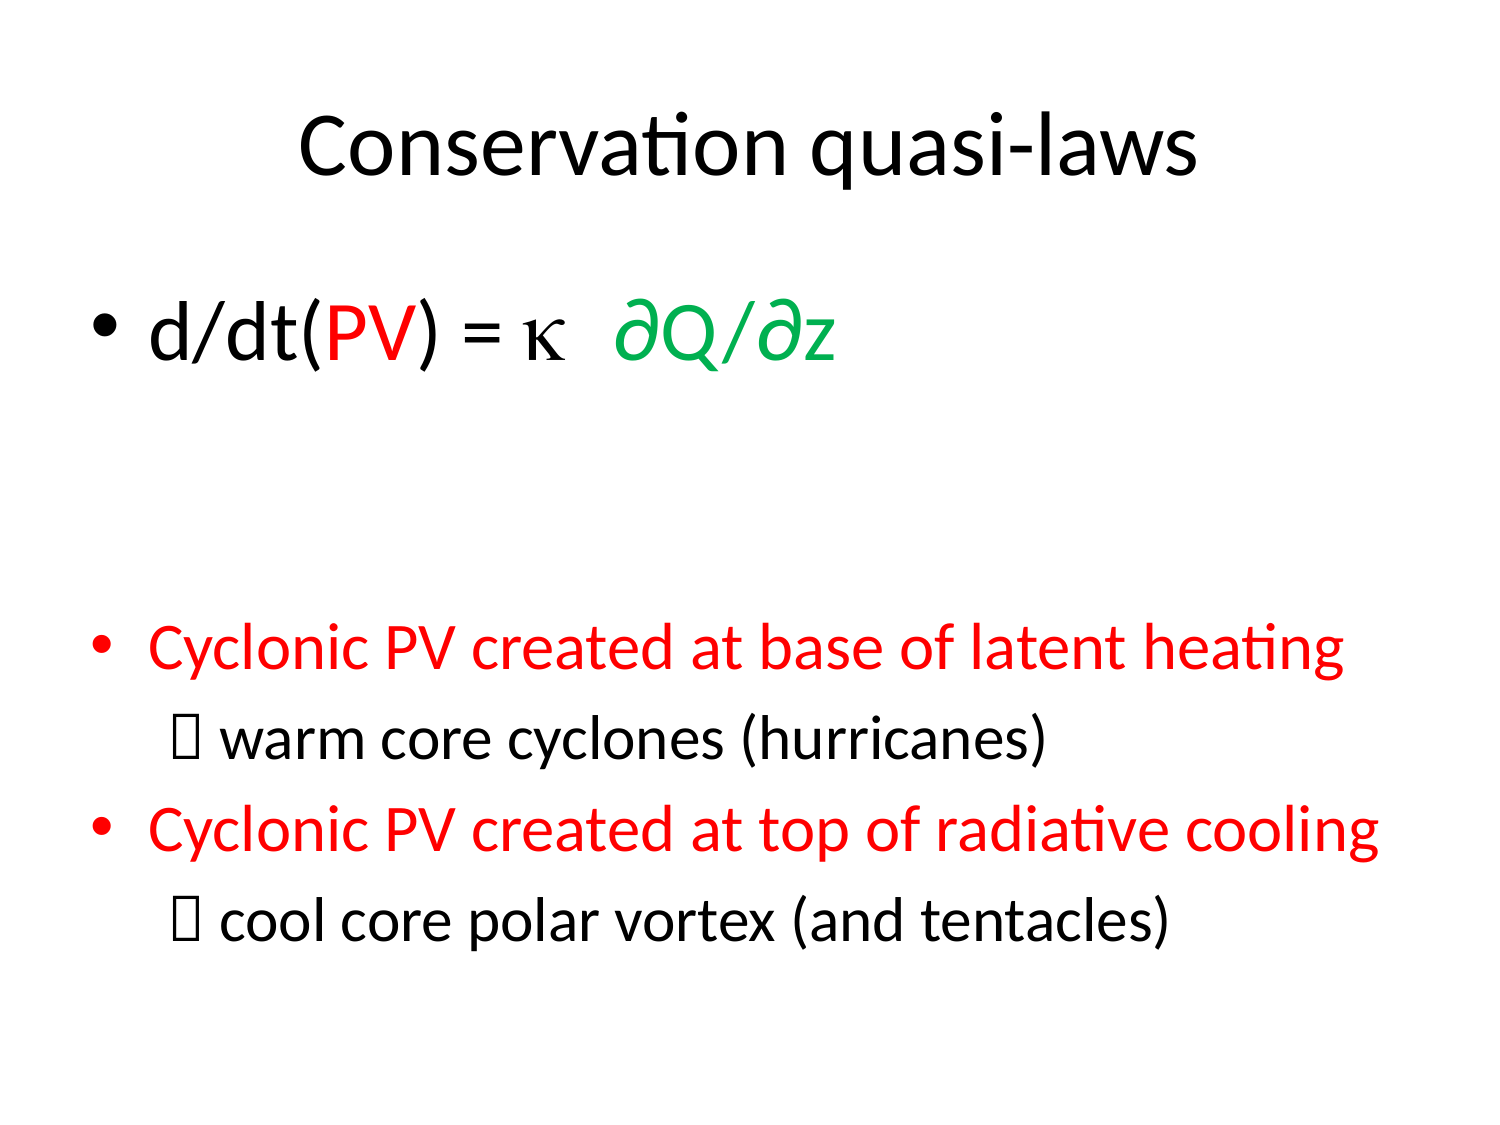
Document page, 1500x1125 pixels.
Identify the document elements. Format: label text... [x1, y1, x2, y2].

title Conservation quasi-laws [75, 45, 1425, 233]
list d/dt(PV) = k ∂Q/∂z Cyclonic PV created at base of latent heating  warm core cyclones (hurricanes) Cyclonic PV created at top of radiative cooling  cool core polar vortex (and tentacles) [75, 262, 1425, 1005]
